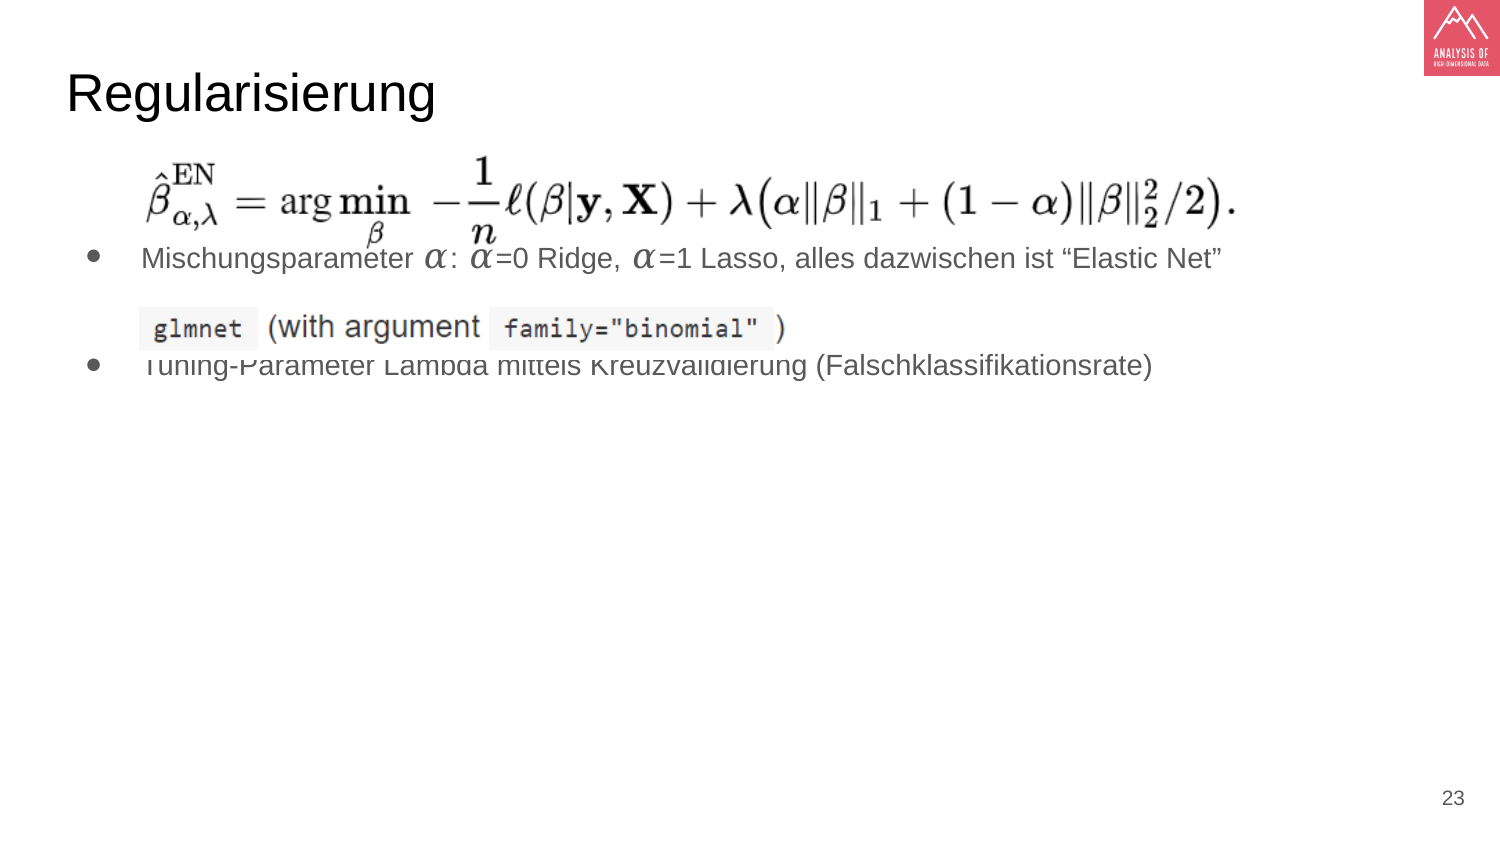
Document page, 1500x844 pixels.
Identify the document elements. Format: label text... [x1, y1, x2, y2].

slide_number ‹#› [1389, 764, 1480, 830]
title Regularisierung [51, 43, 1449, 138]
picture [1424, 0, 1500, 76]
picture [139, 300, 786, 360]
picture [139, 153, 1246, 258]
list Mischungsparameter 𝛼: 𝛼=0 Ridge, 𝛼=1 Lasso, alles dazwischen ist “Elastic Net” Tuning-Parameter Lambda mittels Kreuzvalidierung (Falschklassifikationsrate) [51, 161, 1449, 750]
